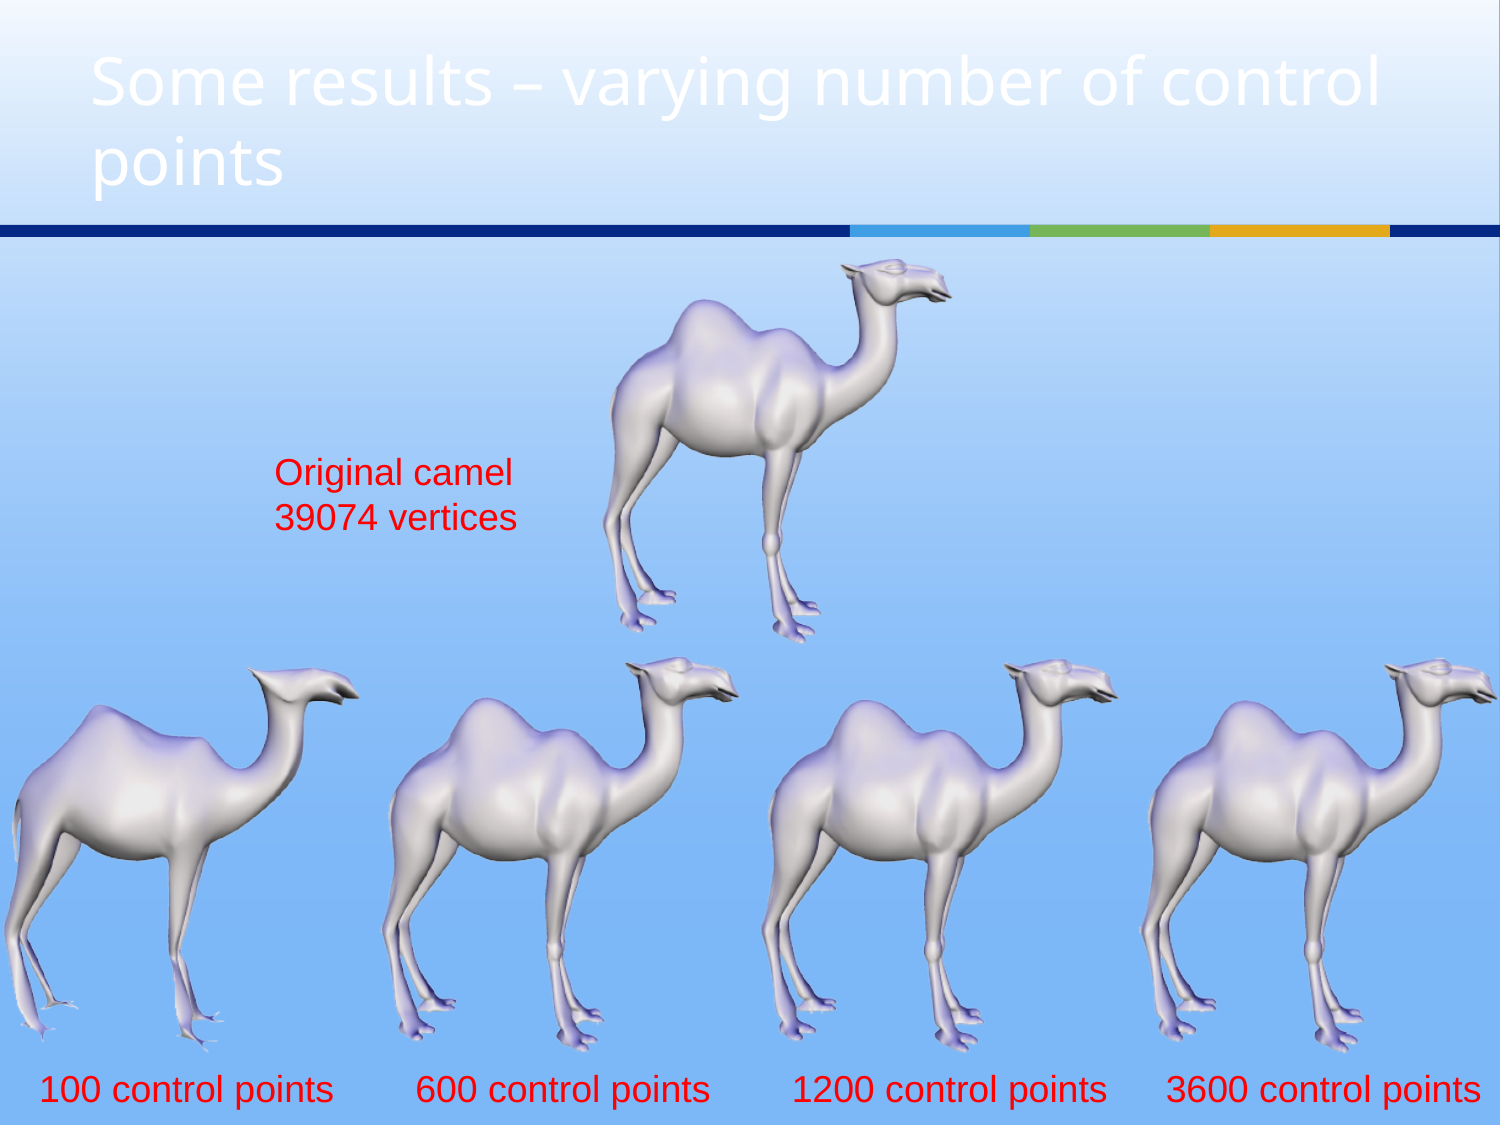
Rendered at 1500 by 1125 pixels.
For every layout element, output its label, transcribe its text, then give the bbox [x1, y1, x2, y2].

text_box 100 control points [24, 1060, 350, 1118]
picture [0, 252, 1500, 1060]
text_box 3600 control points [1151, 1060, 1497, 1118]
text_box Original camel 39074 vertices [259, 440, 560, 546]
text_box 600 control points [400, 1060, 726, 1118]
text_box 1200 control points [777, 1060, 1123, 1118]
title Some results – varying number of control points [75, 24, 1425, 213]
